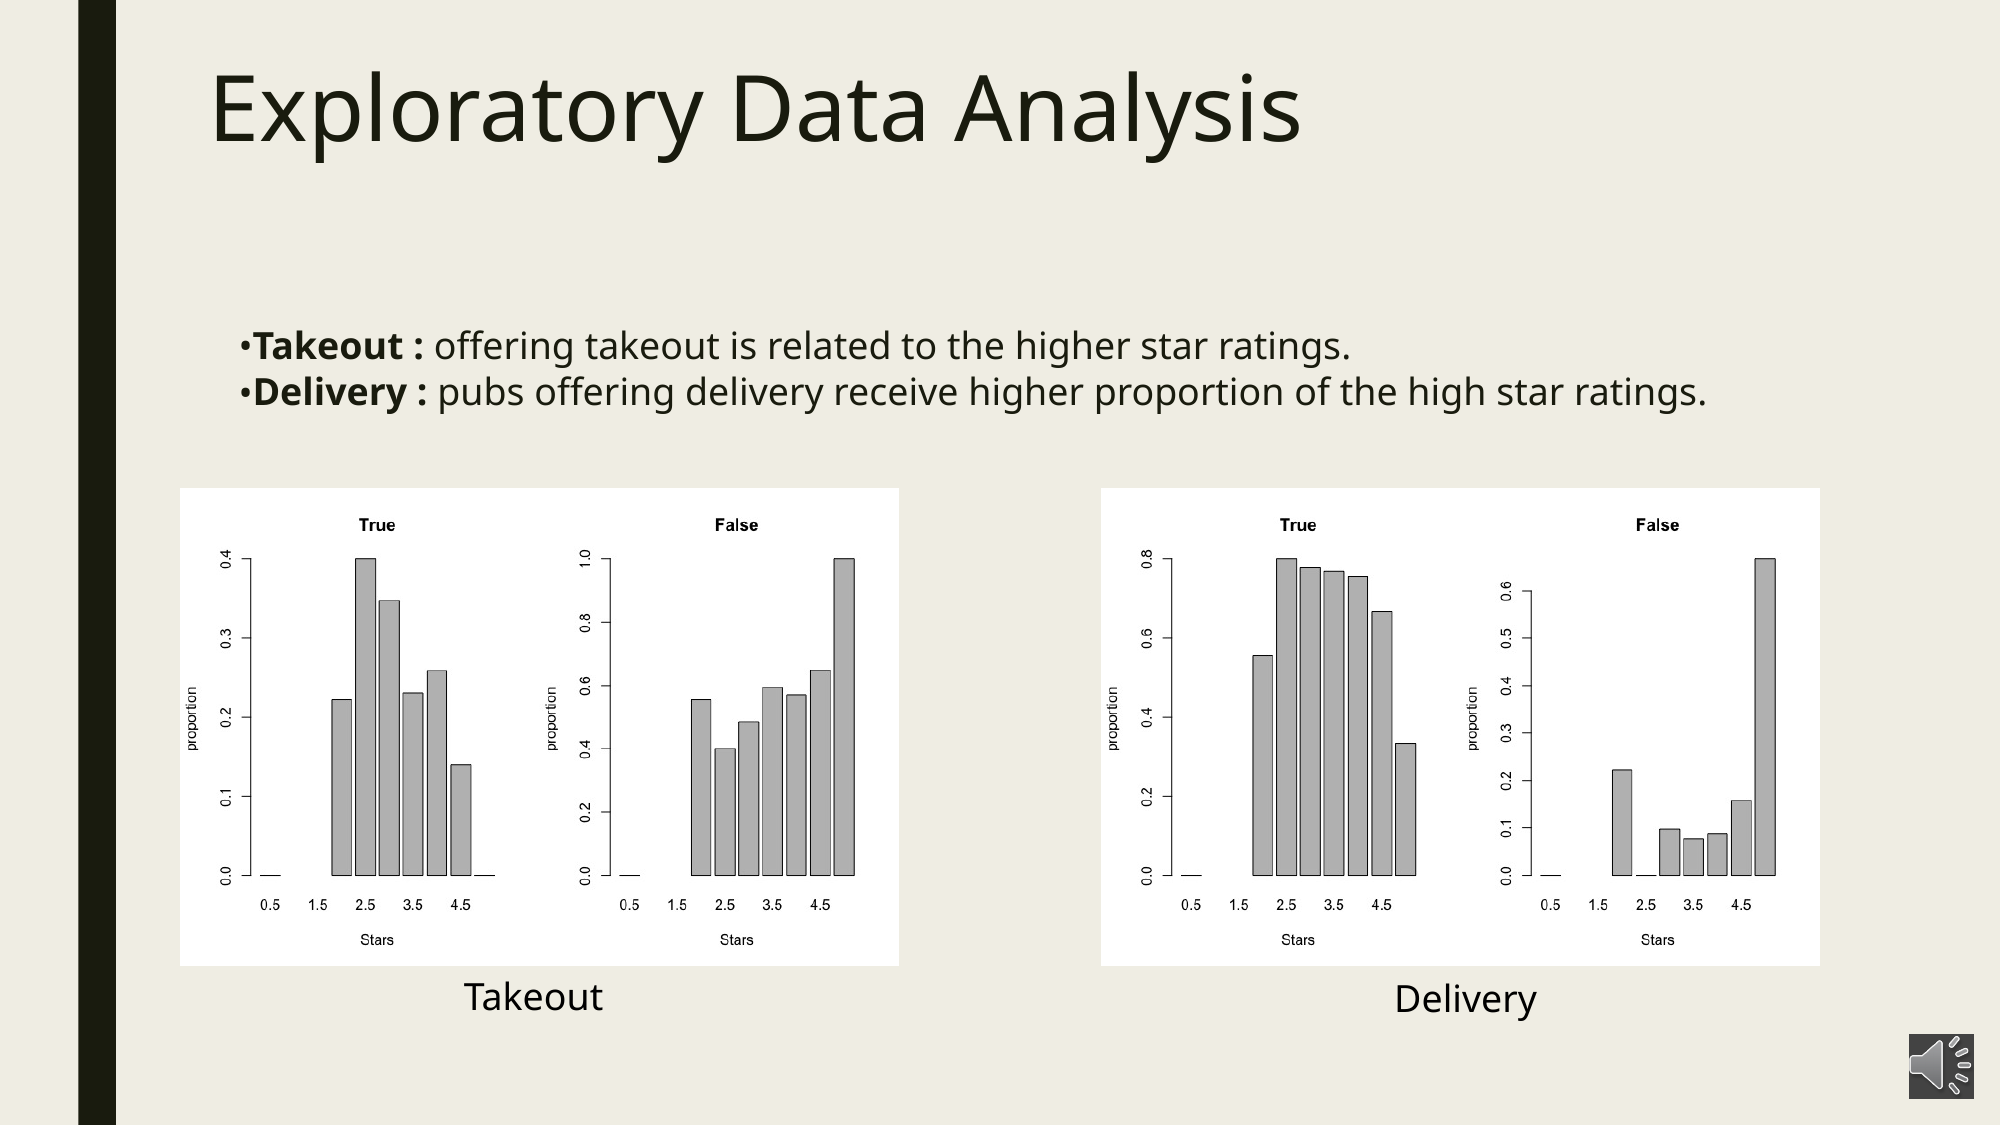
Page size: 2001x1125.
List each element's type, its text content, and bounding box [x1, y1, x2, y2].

text_box Takeout [449, 966, 619, 1026]
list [180, 488, 899, 966]
title Exploratory Data Analysis [193, 55, 1409, 345]
picture [1908, 1033, 1975, 1100]
text_box Delivery [1379, 967, 1553, 1027]
picture [1101, 488, 1820, 966]
text_box Takeout : offering takeout is related to the higher star ratings. Delivery : pubs offering delivery receive higher proportion of the high star ratings. [223, 317, 1820, 620]
